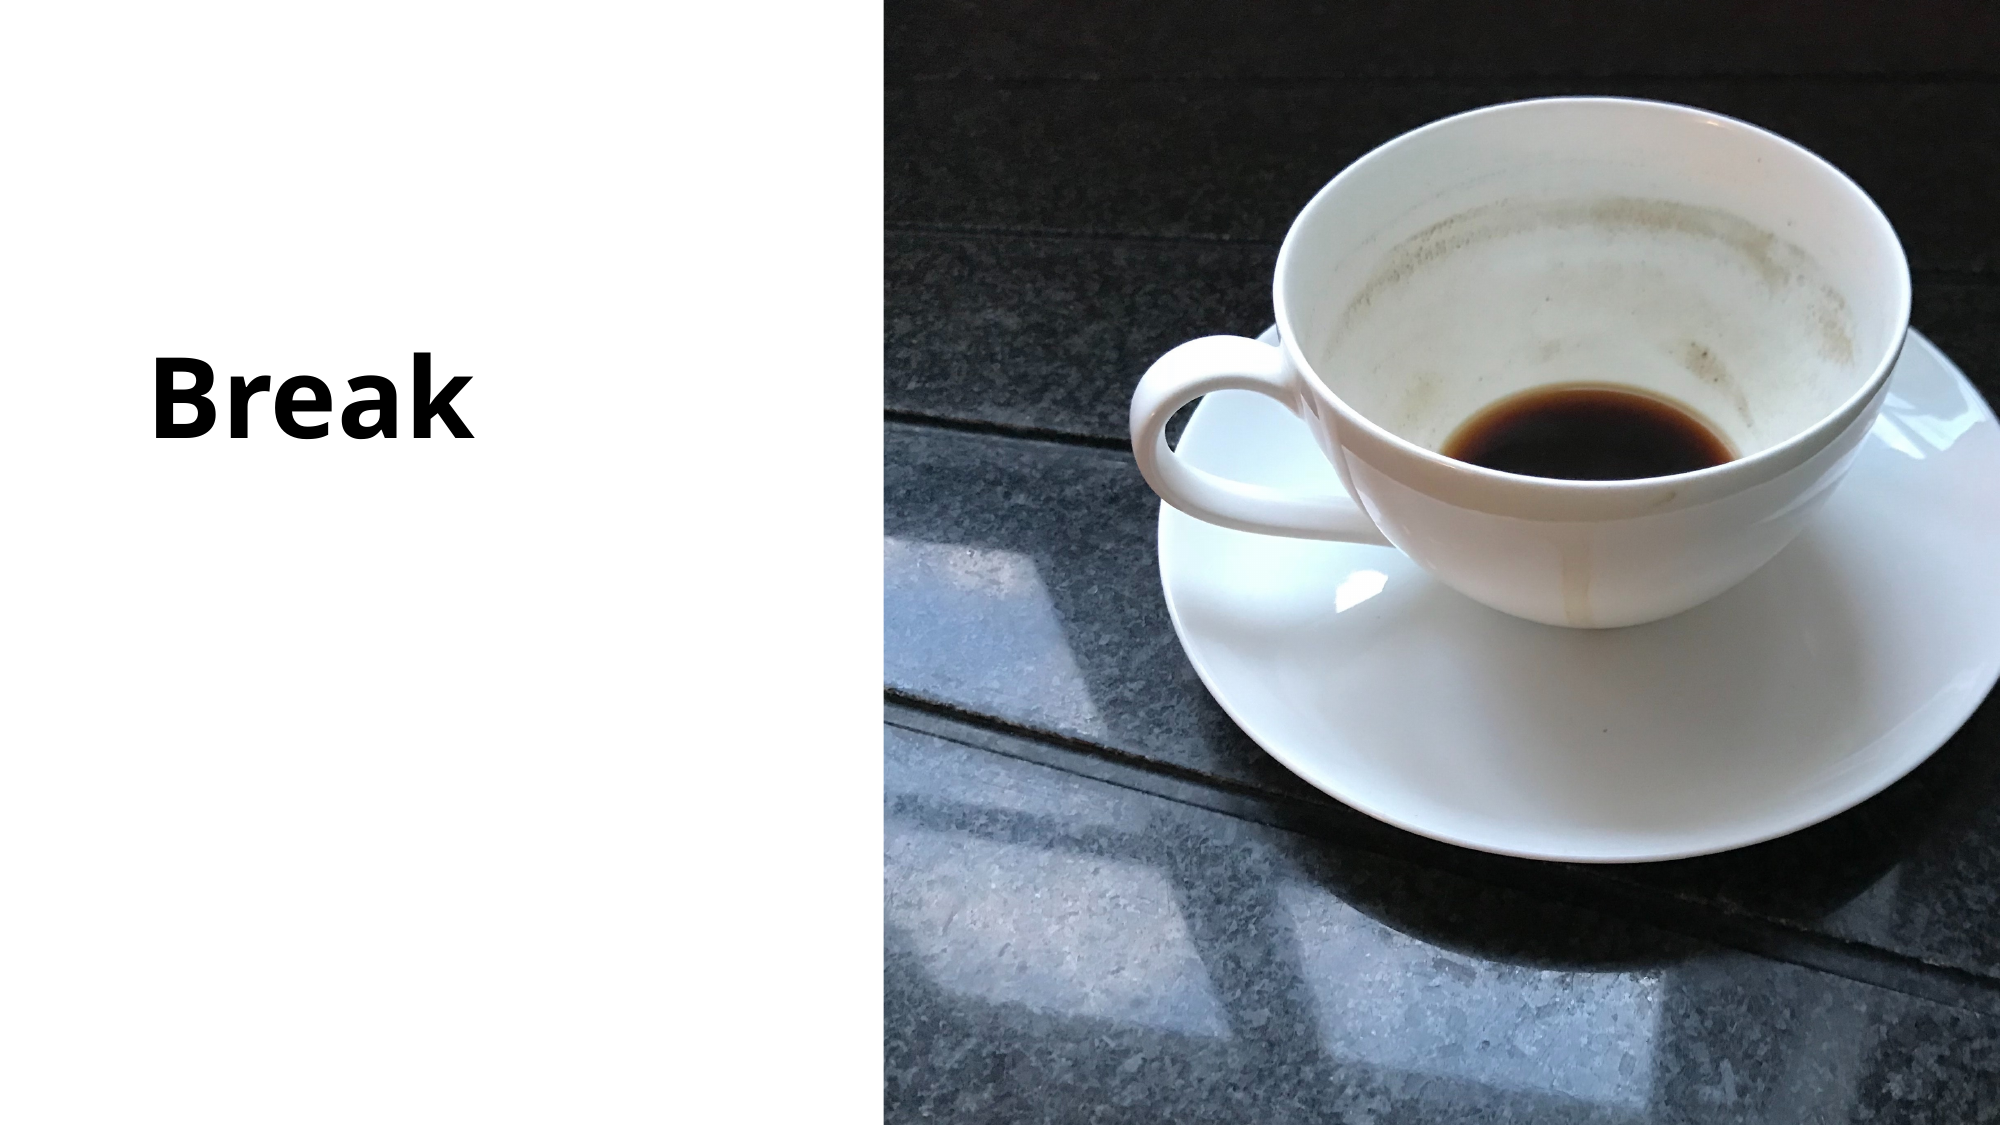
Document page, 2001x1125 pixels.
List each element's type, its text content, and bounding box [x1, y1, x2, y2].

picture [883, 0, 2000, 1125]
text_box Break [131, 333, 883, 966]
